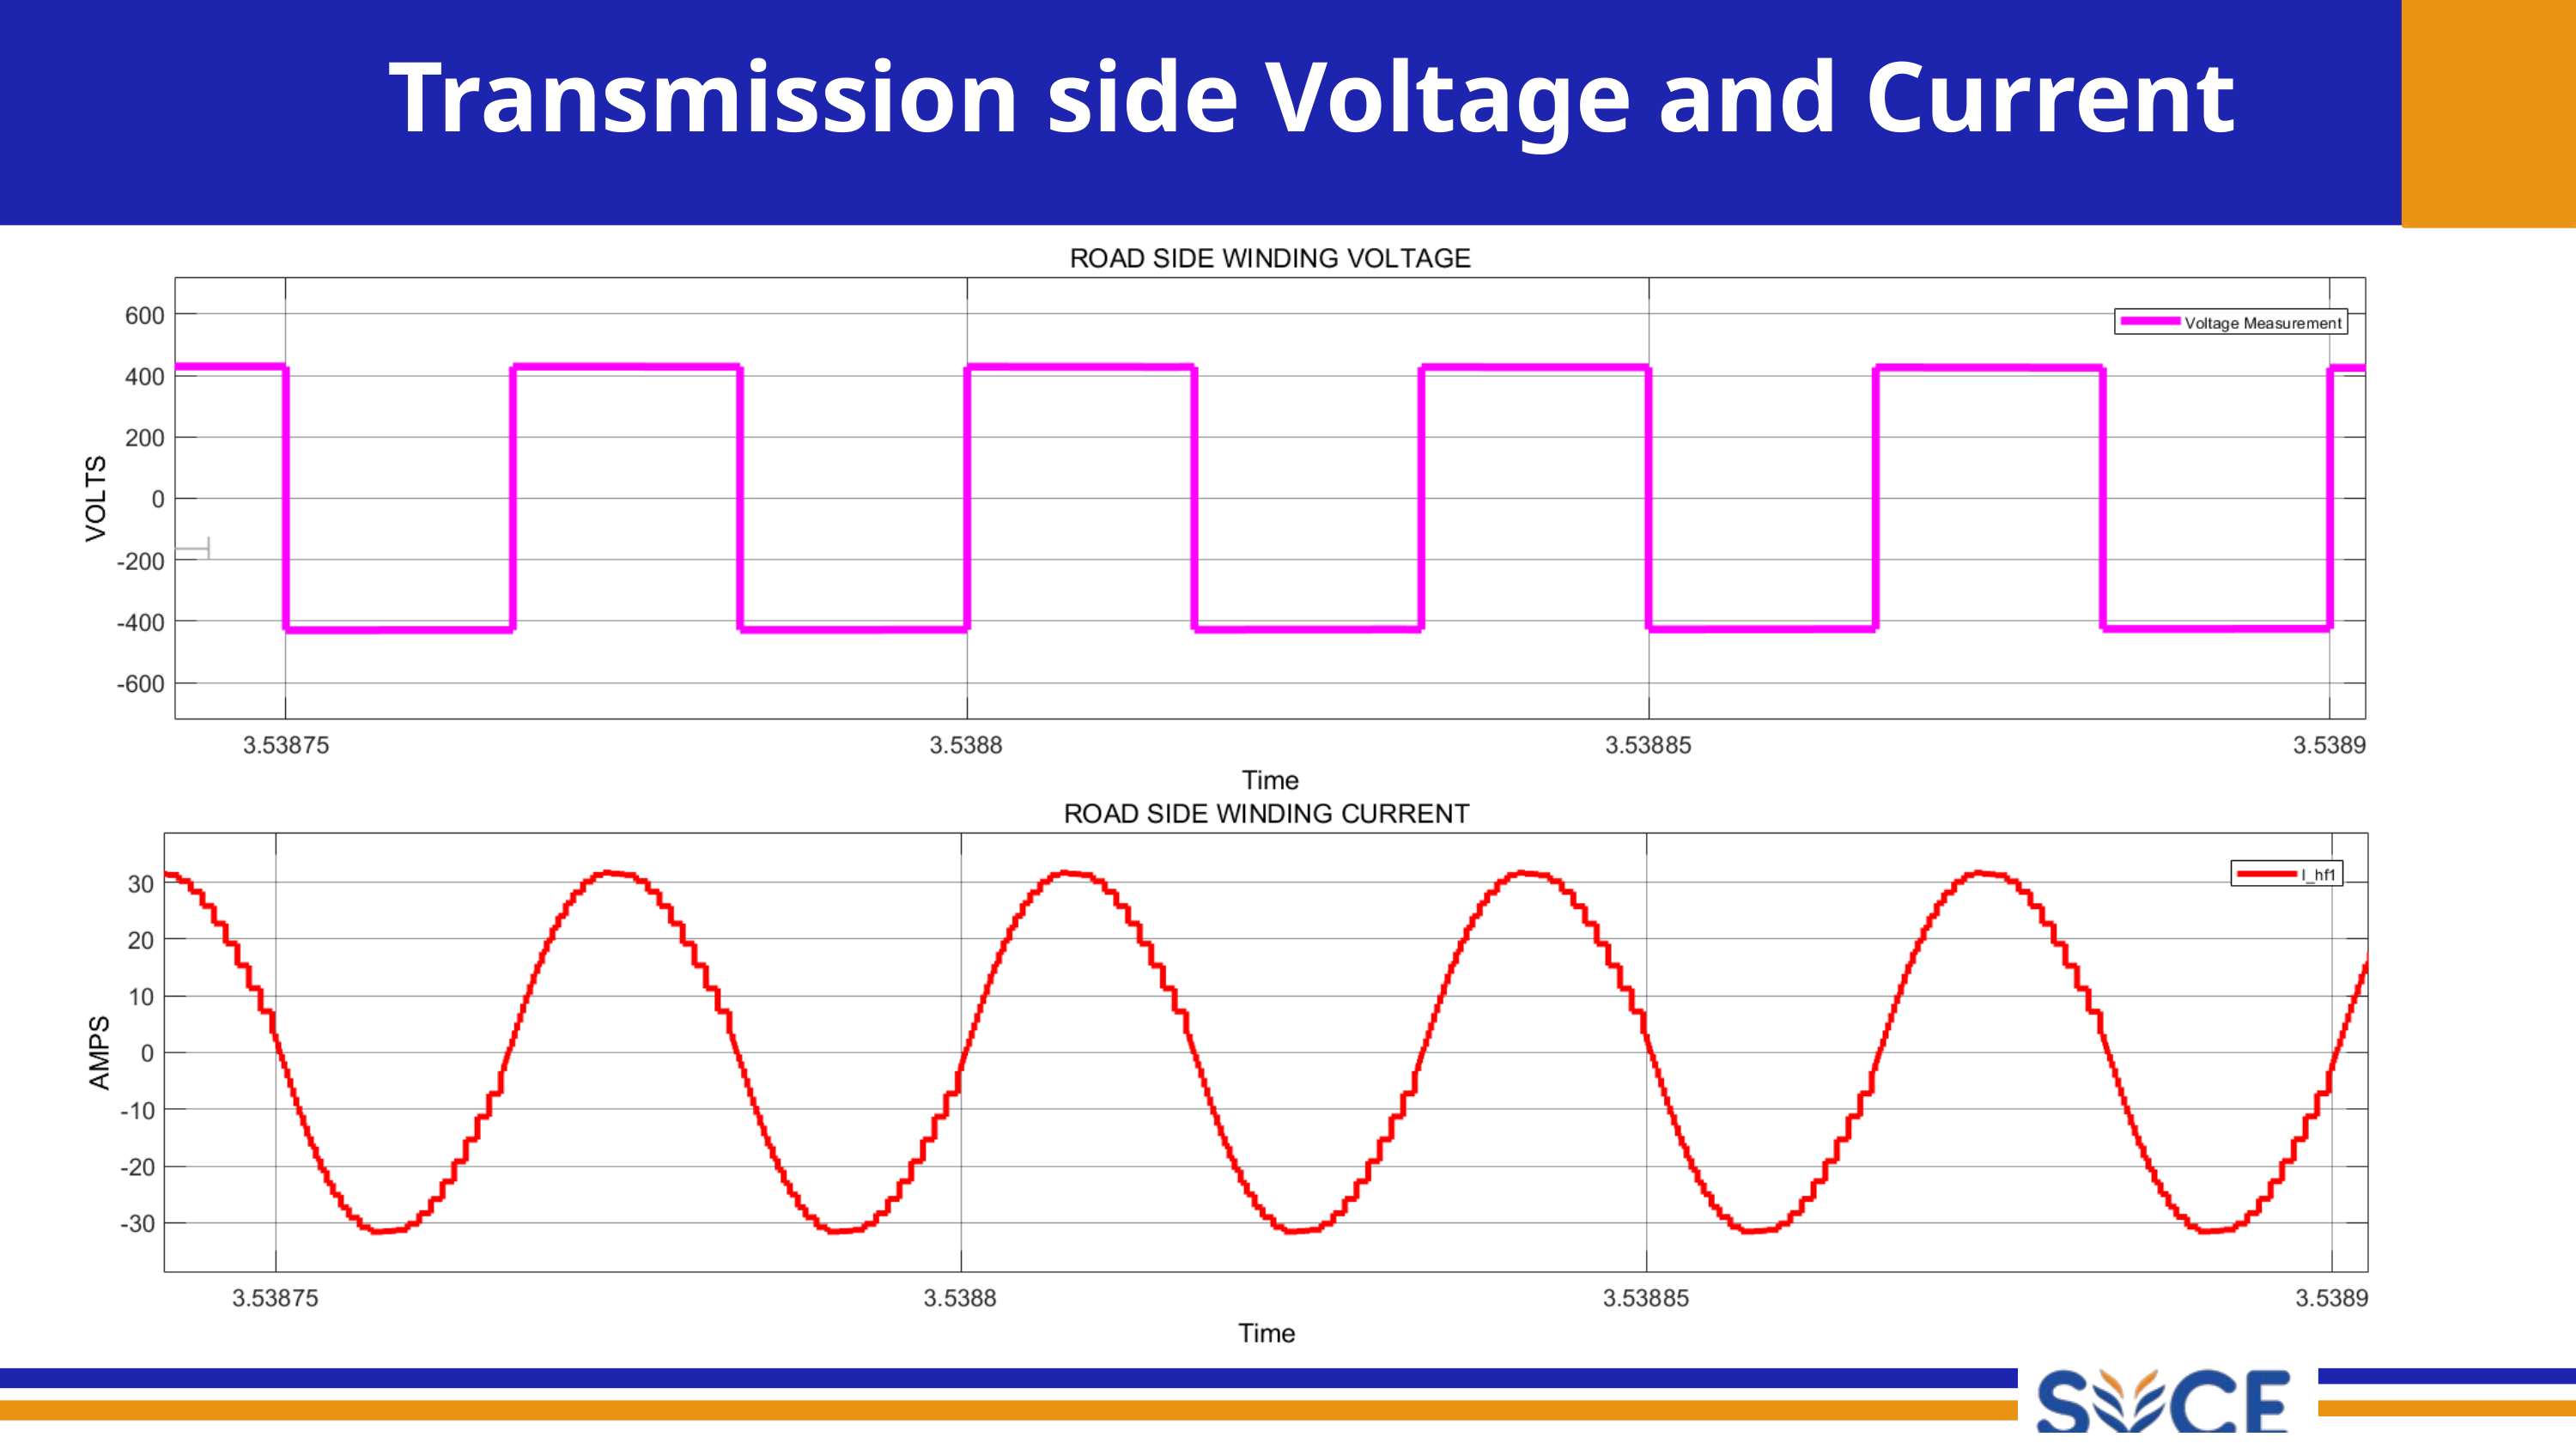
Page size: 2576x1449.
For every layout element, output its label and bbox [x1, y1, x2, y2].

text_box [2401, 0, 2576, 228]
text_box [80, 240, 2385, 1353]
text_box [0, 0, 2397, 226]
text_box [0, 1367, 2019, 1389]
text_box [2030, 1362, 2298, 1433]
text_box [2318, 1399, 2576, 1417]
text_box [2318, 1367, 2576, 1385]
text_box [0, 1400, 2019, 1421]
